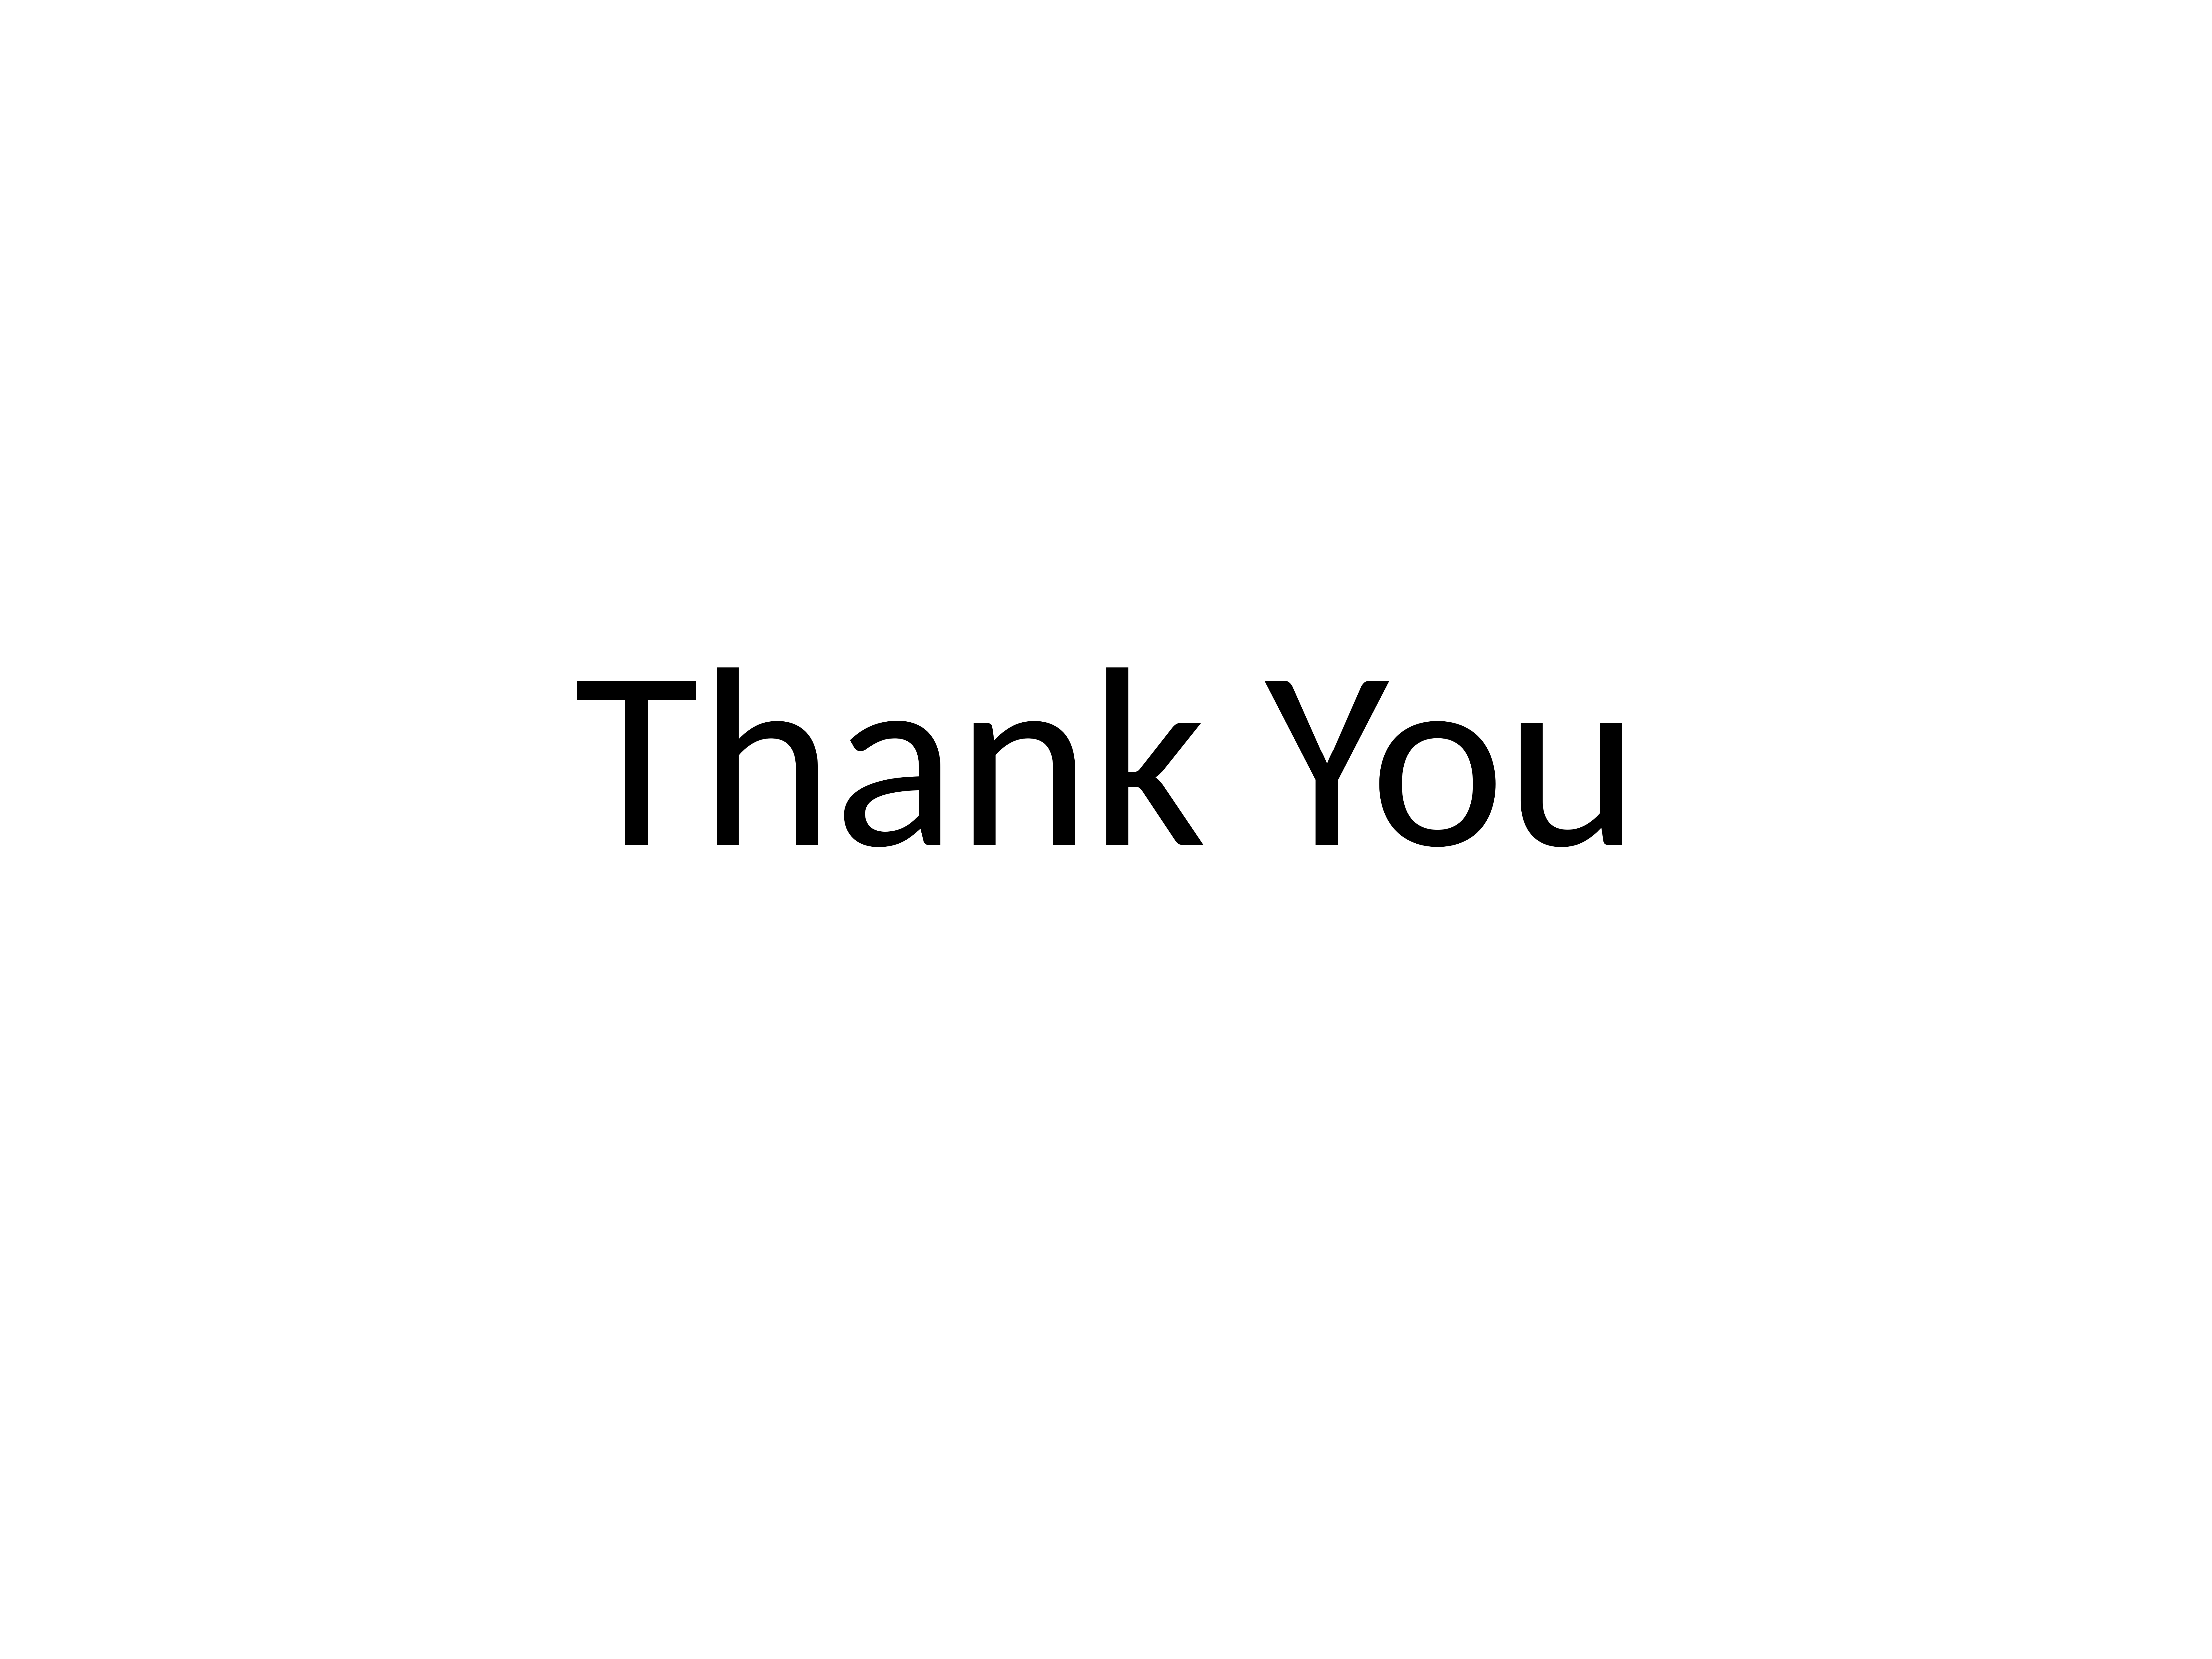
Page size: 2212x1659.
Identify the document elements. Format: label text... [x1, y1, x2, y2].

text_box Thank You [570, 587, 1977, 899]
